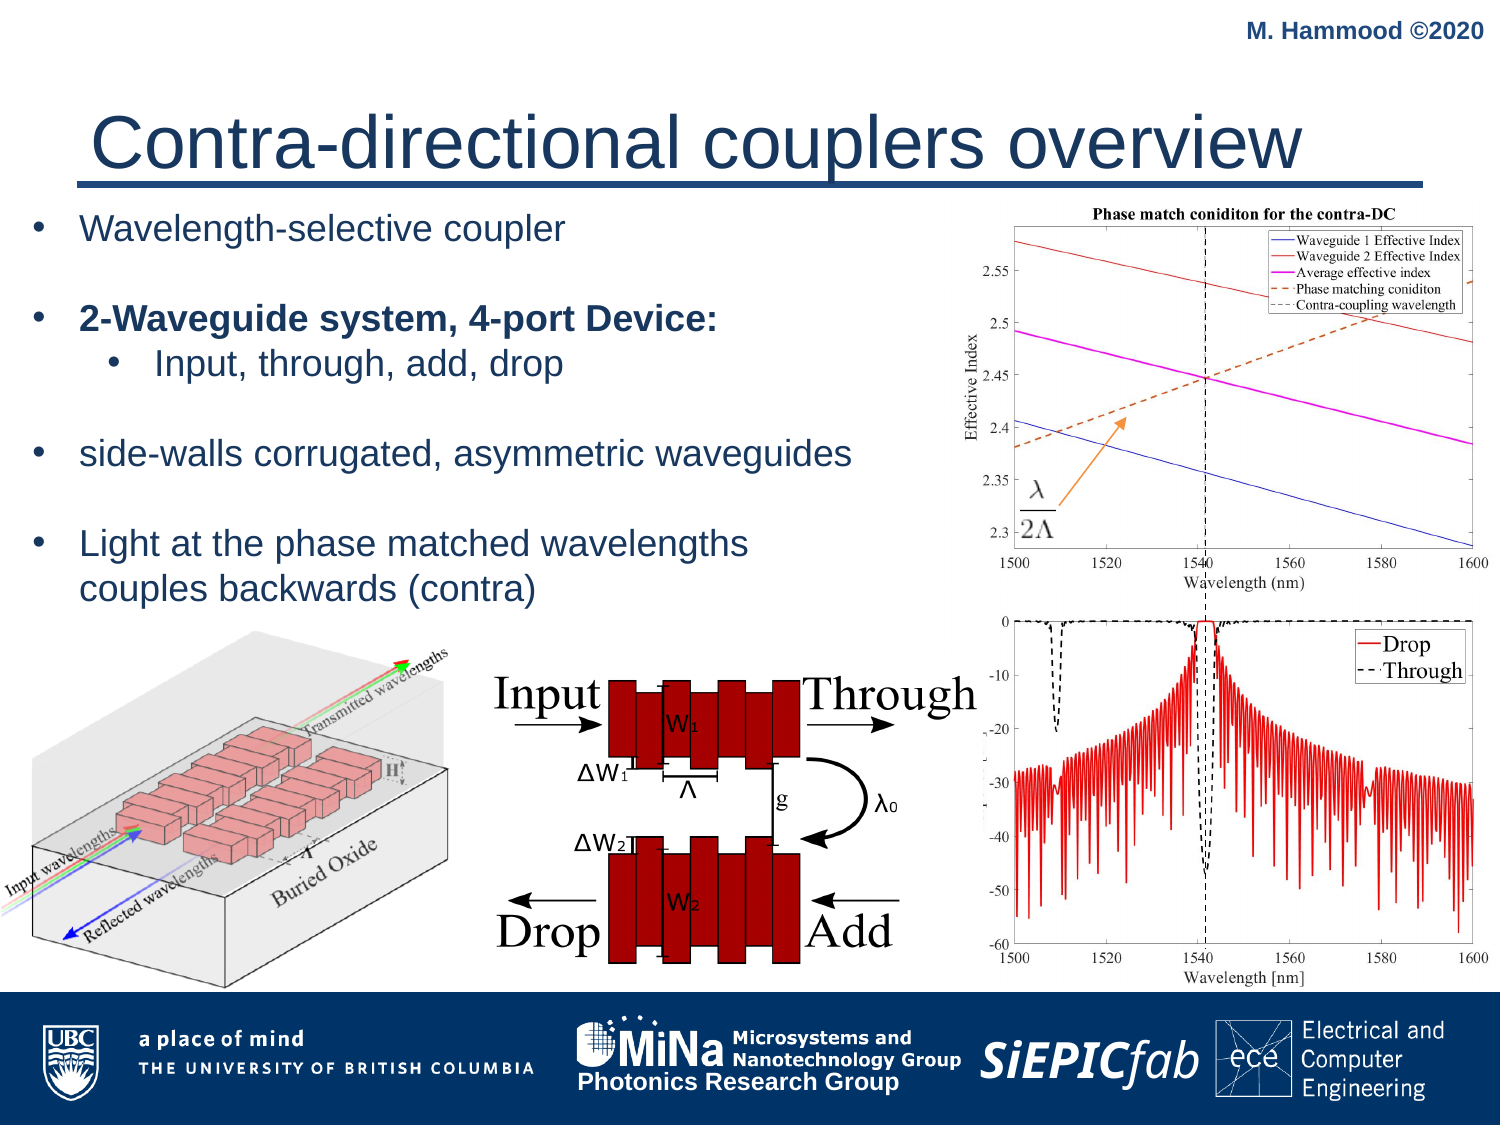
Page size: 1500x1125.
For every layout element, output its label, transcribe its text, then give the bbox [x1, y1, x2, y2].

slide_number 27 [1149, 1065, 1500, 1125]
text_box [1058, 416, 1127, 506]
picture [1151, 1054, 1165, 1065]
picture [0, 992, 1500, 1125]
text_box Wavelength-selective coupler 2-Waveguide system, 4-port Device: Input, through, add, drop side-walls corrugated, asymmetric waveguides Light at the phase matched wavelengths couples backwards (contra) [17, 196, 882, 661]
picture [1181, 1054, 1194, 1065]
picture [0, 627, 451, 991]
footer M. Hammood ©2020 [1025, 0, 1500, 60]
picture [488, 196, 1500, 987]
title Contra-directional couplers overview [75, 45, 1425, 233]
